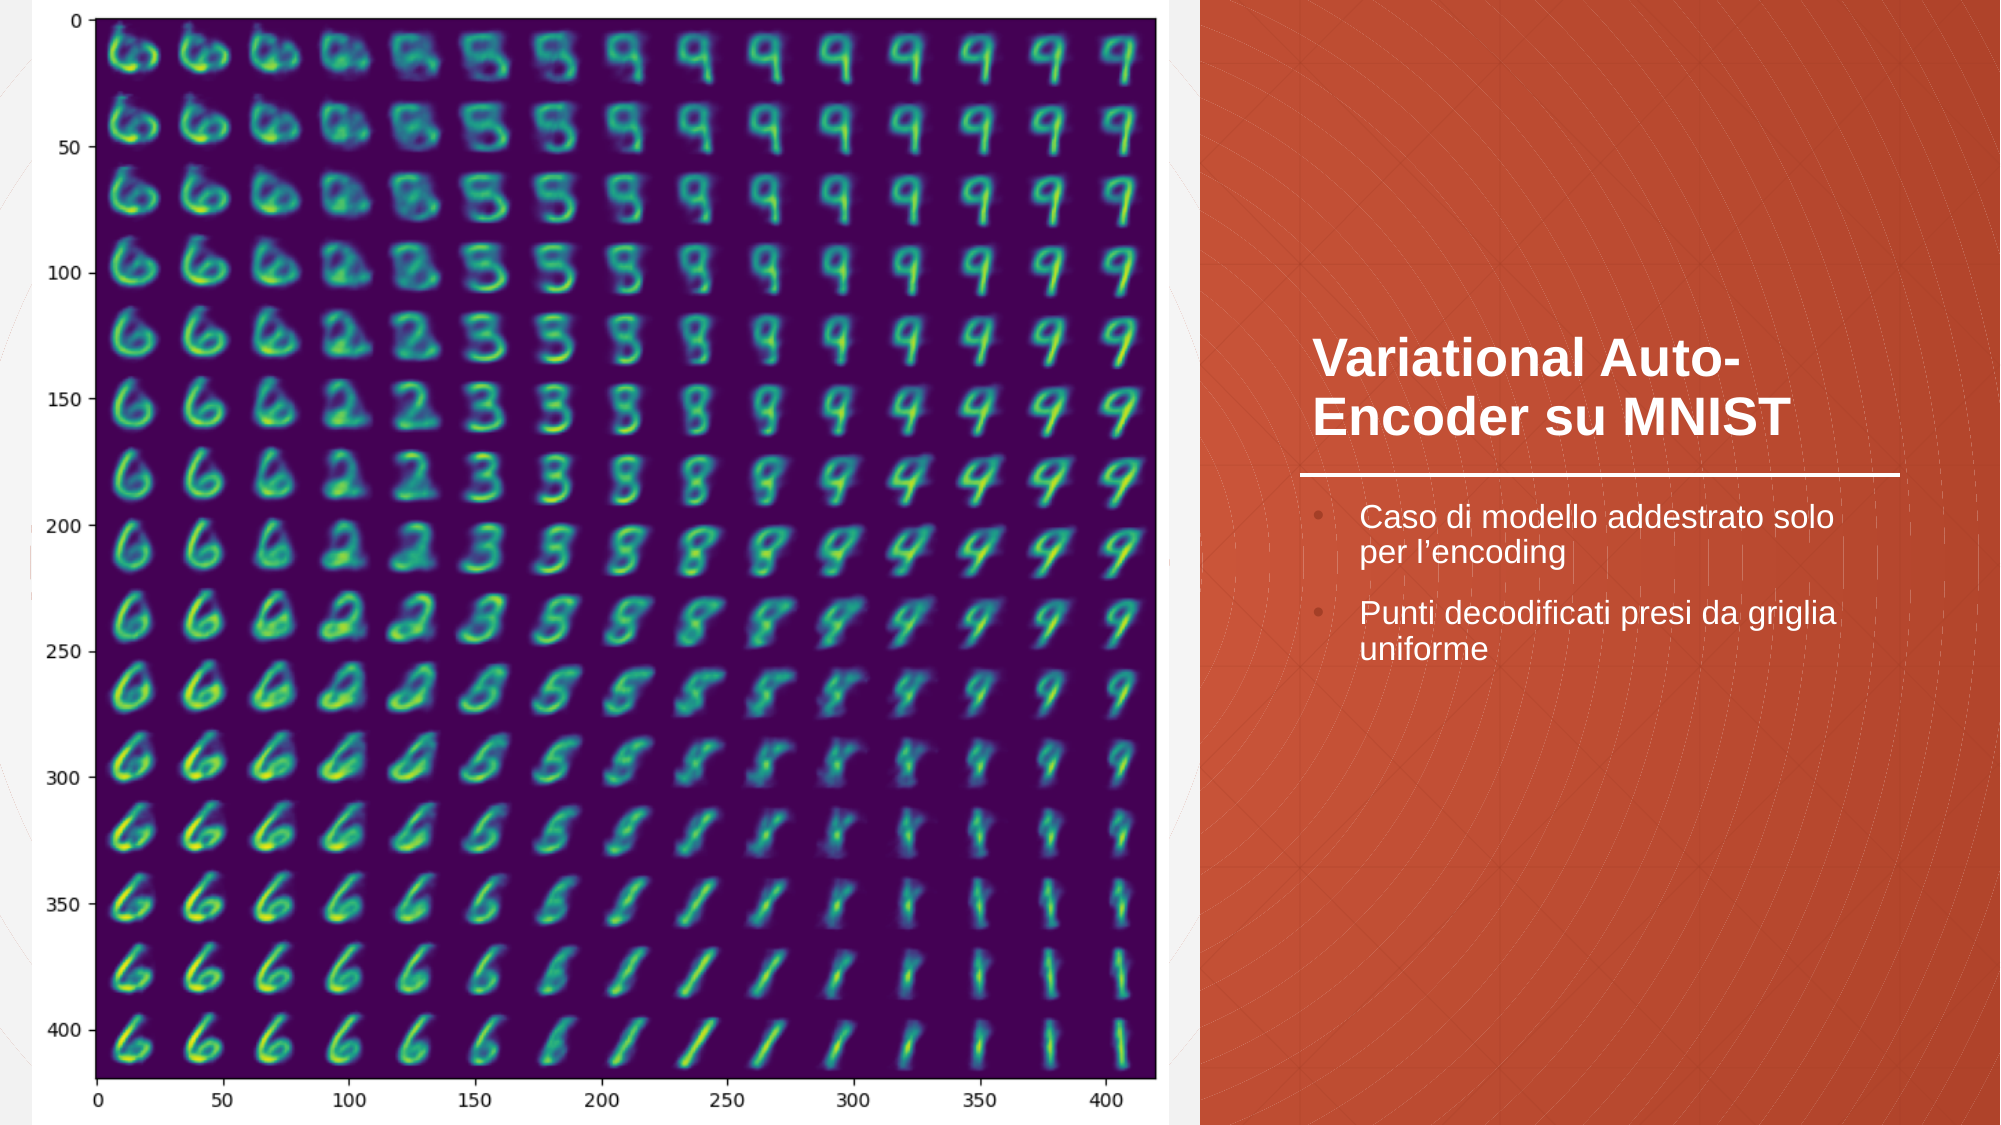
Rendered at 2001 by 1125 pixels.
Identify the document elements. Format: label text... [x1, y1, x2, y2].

picture [32, 0, 1169, 1125]
title Variational Auto-Encoder su MNIST [1297, 94, 1898, 455]
list Caso di modello addestrato solo per l’encoding Punti decodificati presi da griglia uniforme [1297, 491, 1898, 867]
